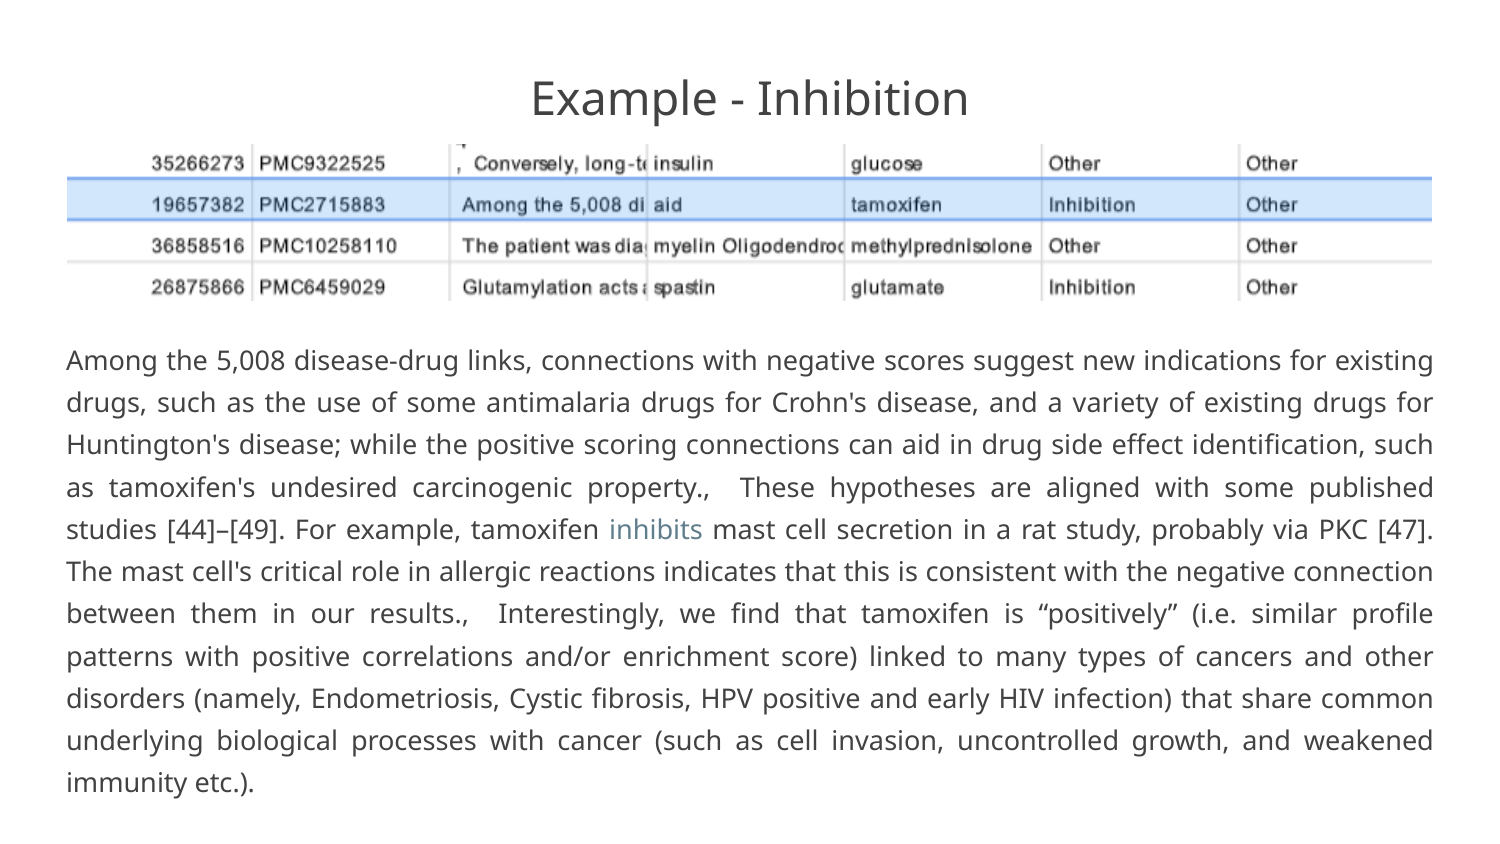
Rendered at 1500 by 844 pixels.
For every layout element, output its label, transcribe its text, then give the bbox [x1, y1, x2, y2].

picture [67, 143, 1433, 301]
title Example - Inhibition [51, 50, 1449, 145]
list Among the 5,008 disease-drug links, connections with negative scores suggest new indications for existing drugs, such as the use of some antimalaria drugs for Crohn's disease, and a variety of existing drugs for Huntington's disease; while the positive scoring connections can aid in drug side effect identification, such as tamoxifen's undesired carcinogenic property., These hypotheses are aligned with some published studies [44]–[49]. For example, tamoxifen inhibits mast cell secretion in a rat study, probably via PKC [47]. The mast cell's critical role in allergic reactions indicates that this is consistent with the negative connection between them in our results., Interestingly, we find that tamoxifen is “positively” (i.e. similar profile patterns with positive correlations and/or enrichment score) linked to many types of cancers and other disorders (namely, Endometriosis, Cystic fibrosis, HPV positive and early HIV infection) that share common underlying biological processes with cancer (such as cell invasion, uncontrolled growth, and weakened immunity etc.). [51, 260, 1449, 822]
